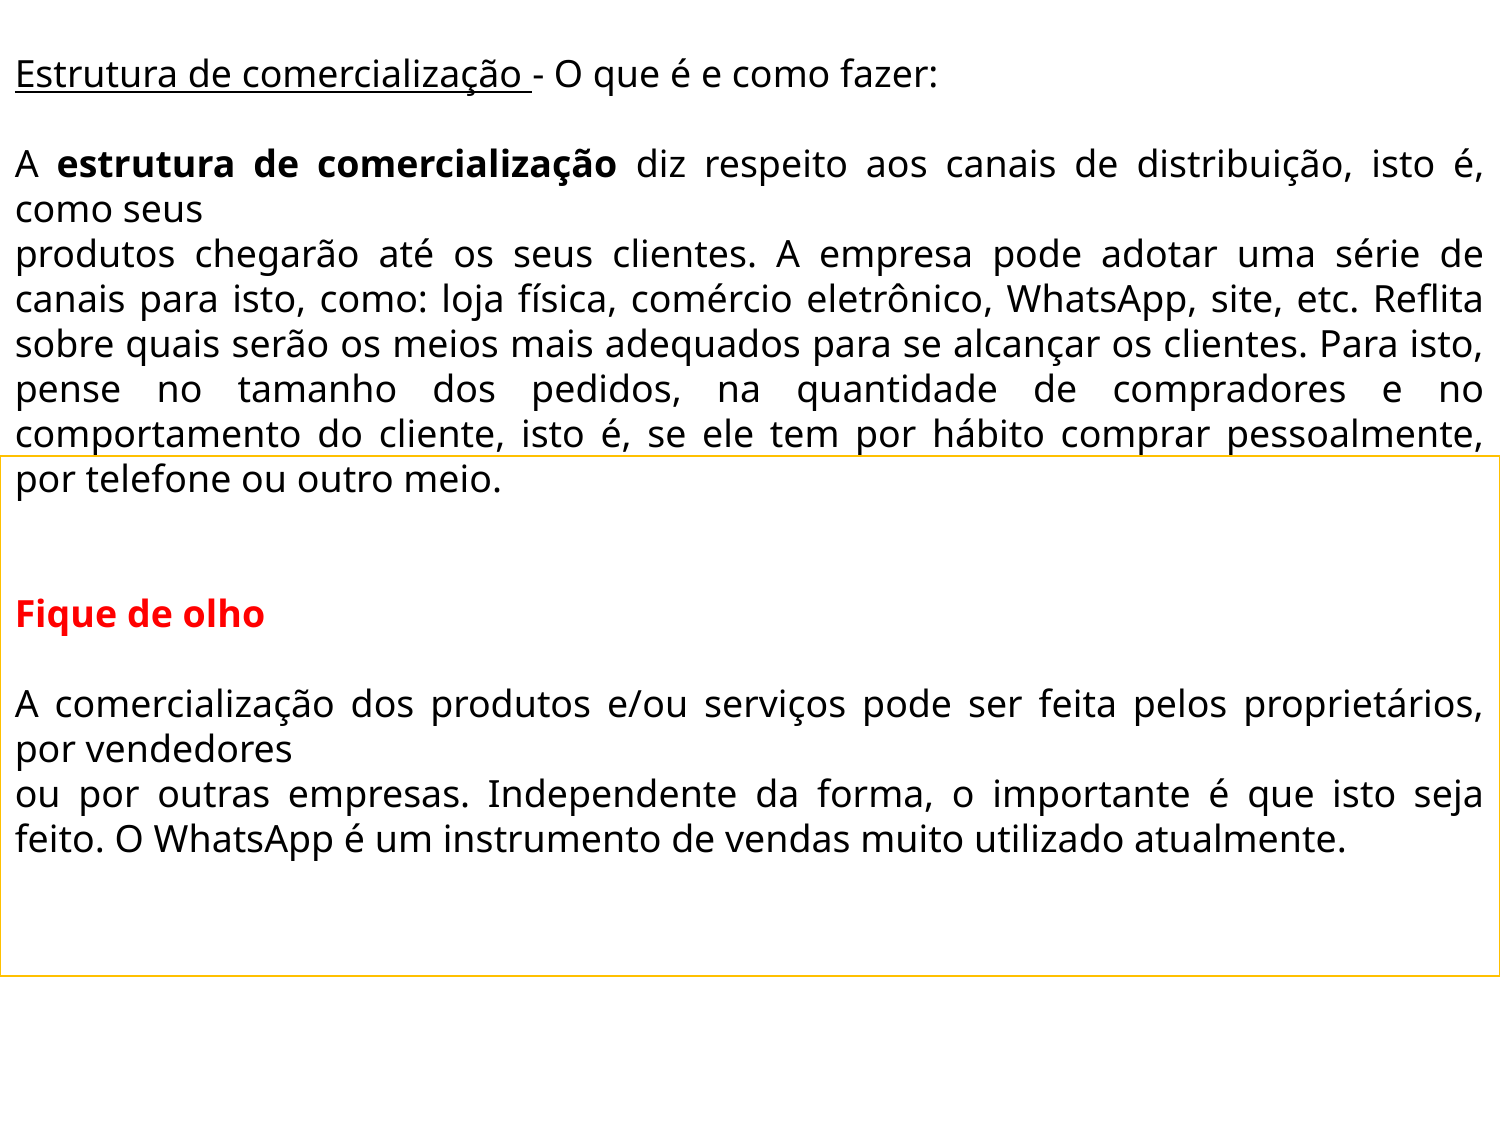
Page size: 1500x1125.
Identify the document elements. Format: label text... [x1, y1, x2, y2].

text_box Estrutura de comercialização - O que é e como fazer: A estrutura de comercialização diz respeito aos canais de distribuição, isto é, como seus produtos chegarão até os seus clientes. A empresa pode adotar uma série de canais para isto, como: loja física, comércio eletrônico, WhatsApp, site, etc. Reflita sobre quais serão os meios mais adequados para se alcançar os clientes. Para isto, pense no tamanho dos pedidos, na quantidade de compradores e no comportamento do cliente, isto é, se ele tem por hábito comprar pessoalmente, por telefone ou outro meio. Fique de olho A comercialização dos produtos e/ou serviços pode ser feita pelos proprietários, por vendedores ou por outras empresas. Independente da forma, o importante é que isto seja feito. O WhatsApp é um instrumento de vendas muito utilizado atualmente. [0, 42, 1500, 455]
text_box [0, 455, 1500, 977]
